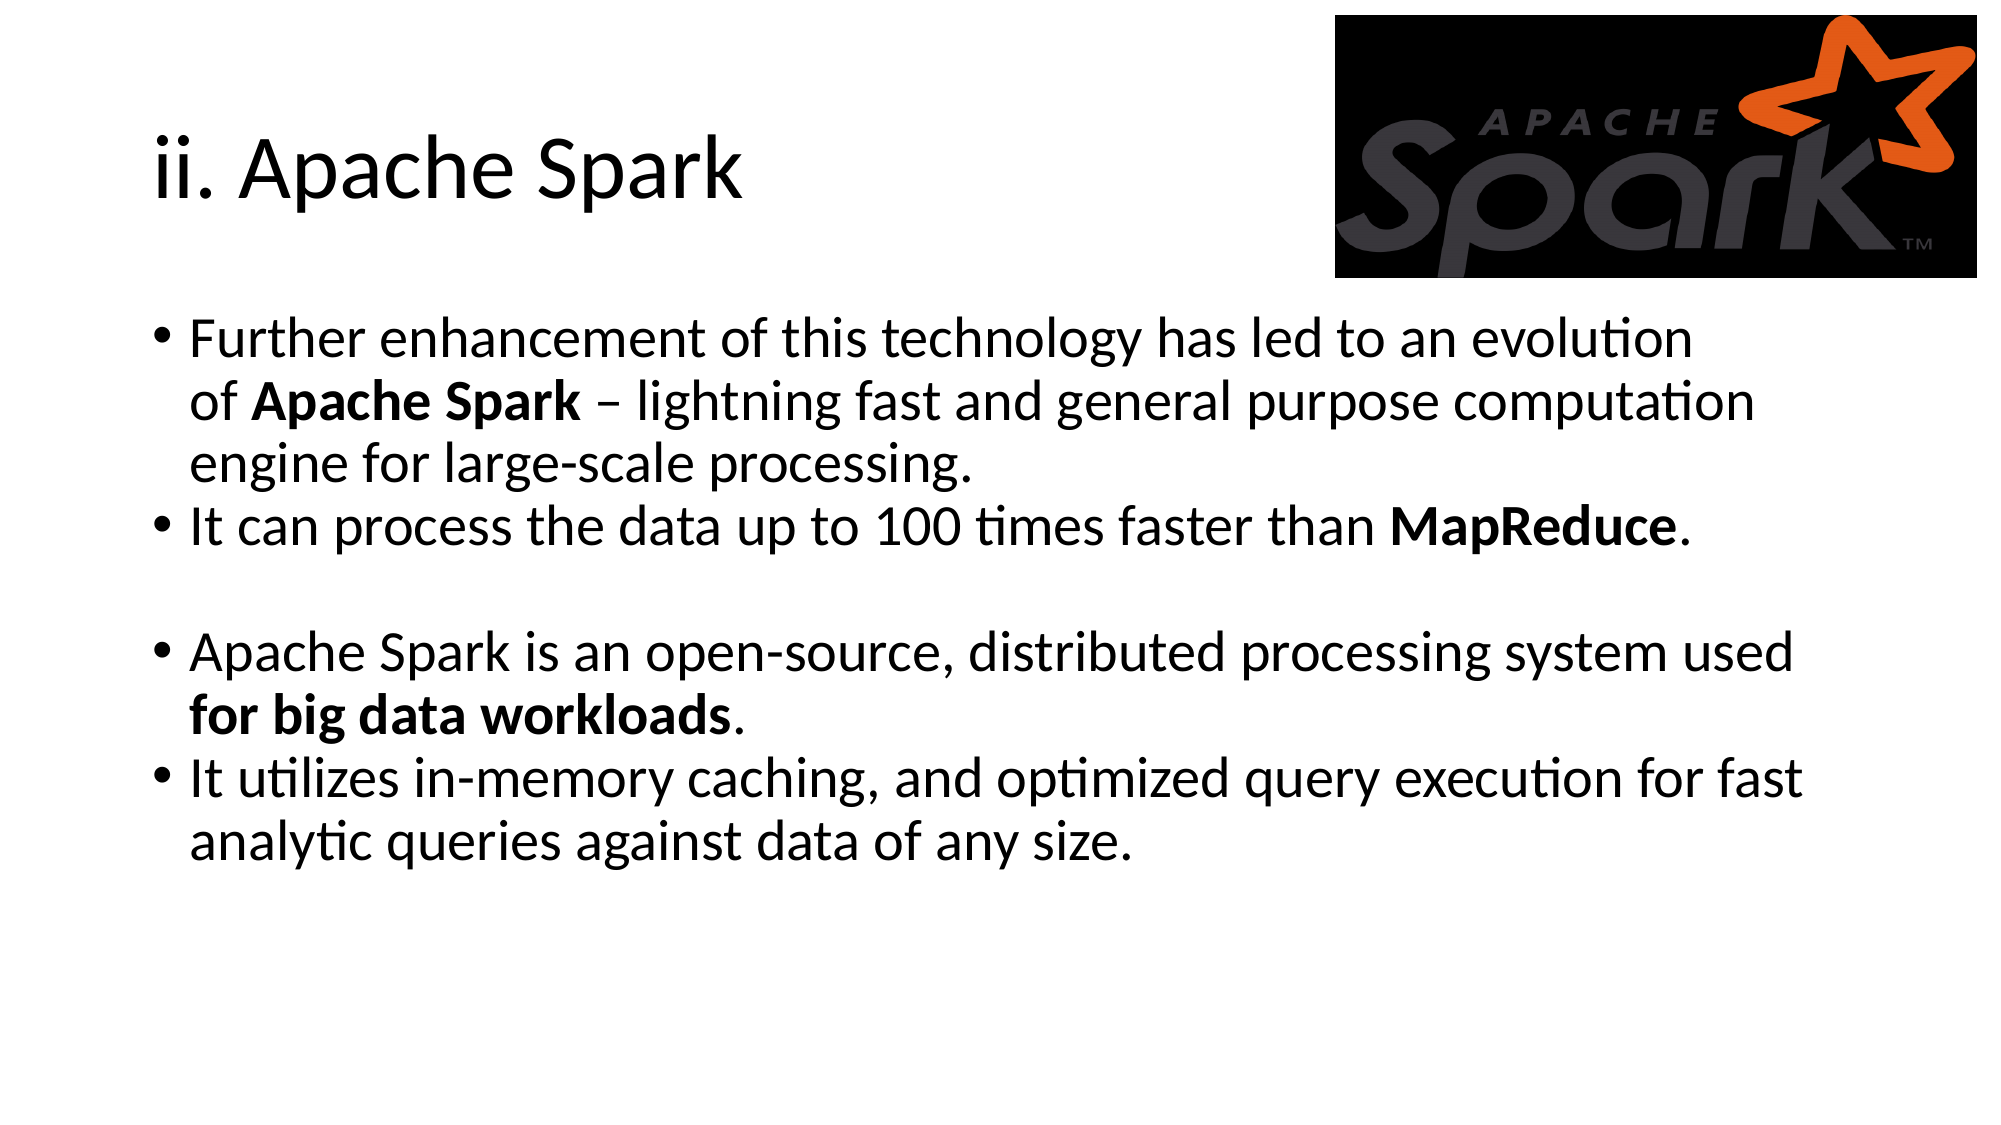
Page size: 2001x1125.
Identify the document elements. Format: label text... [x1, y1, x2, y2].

title ii. Apache Spark [137, 59, 1330, 278]
list Further enhancement of this technology has led to an evolution of Apache Spark – lightning fast and general purpose computation engine for large-scale processing. It can process the data up to 100 times faster than MapReduce. Apache Spark is an open-source, distributed processing system used for big data workloads. It utilizes in-memory caching, and optimized query execution for fast analytic queries against data of any size. [137, 299, 1863, 1014]
picture [1335, 15, 1978, 278]
